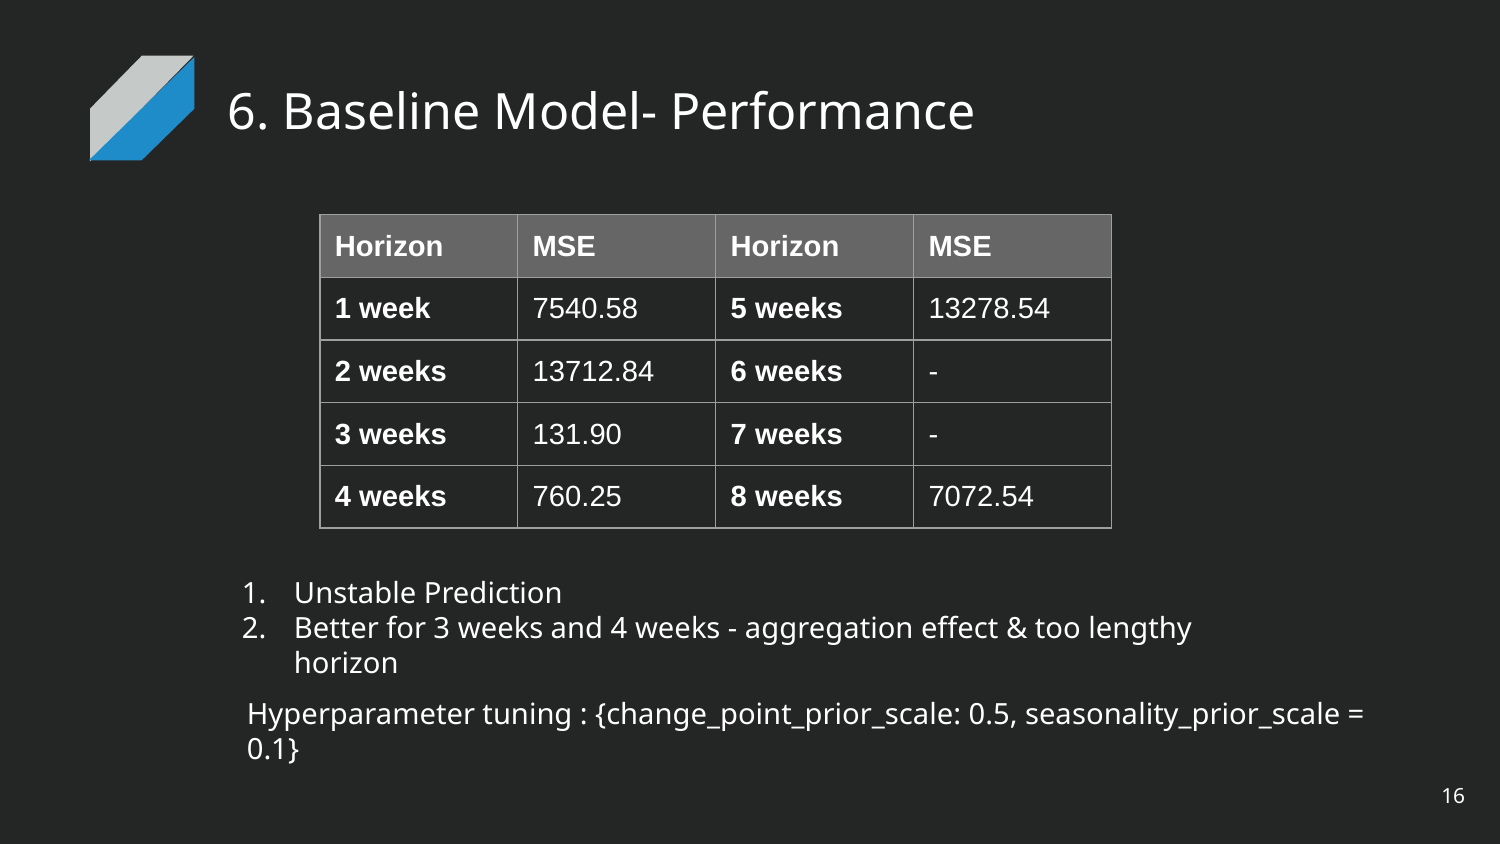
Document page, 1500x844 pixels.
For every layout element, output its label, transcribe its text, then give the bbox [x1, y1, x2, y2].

table_cell - [914, 403, 1111, 465]
table_cell 8 weeks [716, 466, 913, 527]
table_header MSE [518, 215, 715, 277]
table_cell 7 weeks [716, 403, 913, 465]
table_cell 4 weeks [321, 466, 517, 527]
table_cell 5 weeks [716, 278, 913, 339]
slide_number ‹#› [1389, 764, 1480, 830]
table_cell - [914, 341, 1111, 402]
text_box Unstable Prediction Better for 3 weeks and 4 weeks - aggregation effect & too lengthy horizon [203, 559, 1296, 695]
table_header Horizon [716, 215, 913, 277]
table_cell 13712.84 [518, 341, 715, 402]
title 6. Baseline Model- Performance [212, 64, 1368, 215]
table_cell 2 weeks [321, 341, 517, 402]
table_cell 6 weeks [716, 341, 913, 402]
table_cell 7072.54 [914, 466, 1111, 527]
table_cell 13278.54 [914, 278, 1111, 339]
table_cell 3 weeks [321, 403, 517, 465]
text_box Hyperparameter tuning : {change_point_prior_scale: 0.5, seasonality_prior_scale = 0.1} [231, 680, 1413, 780]
table_cell 760.25 [518, 466, 715, 527]
table_cell 131.90 [518, 403, 715, 465]
table_header Horizon [321, 215, 517, 277]
table_cell 1 week [321, 278, 517, 339]
table_header MSE [914, 215, 1111, 277]
table_cell 7540.58 [518, 278, 715, 339]
